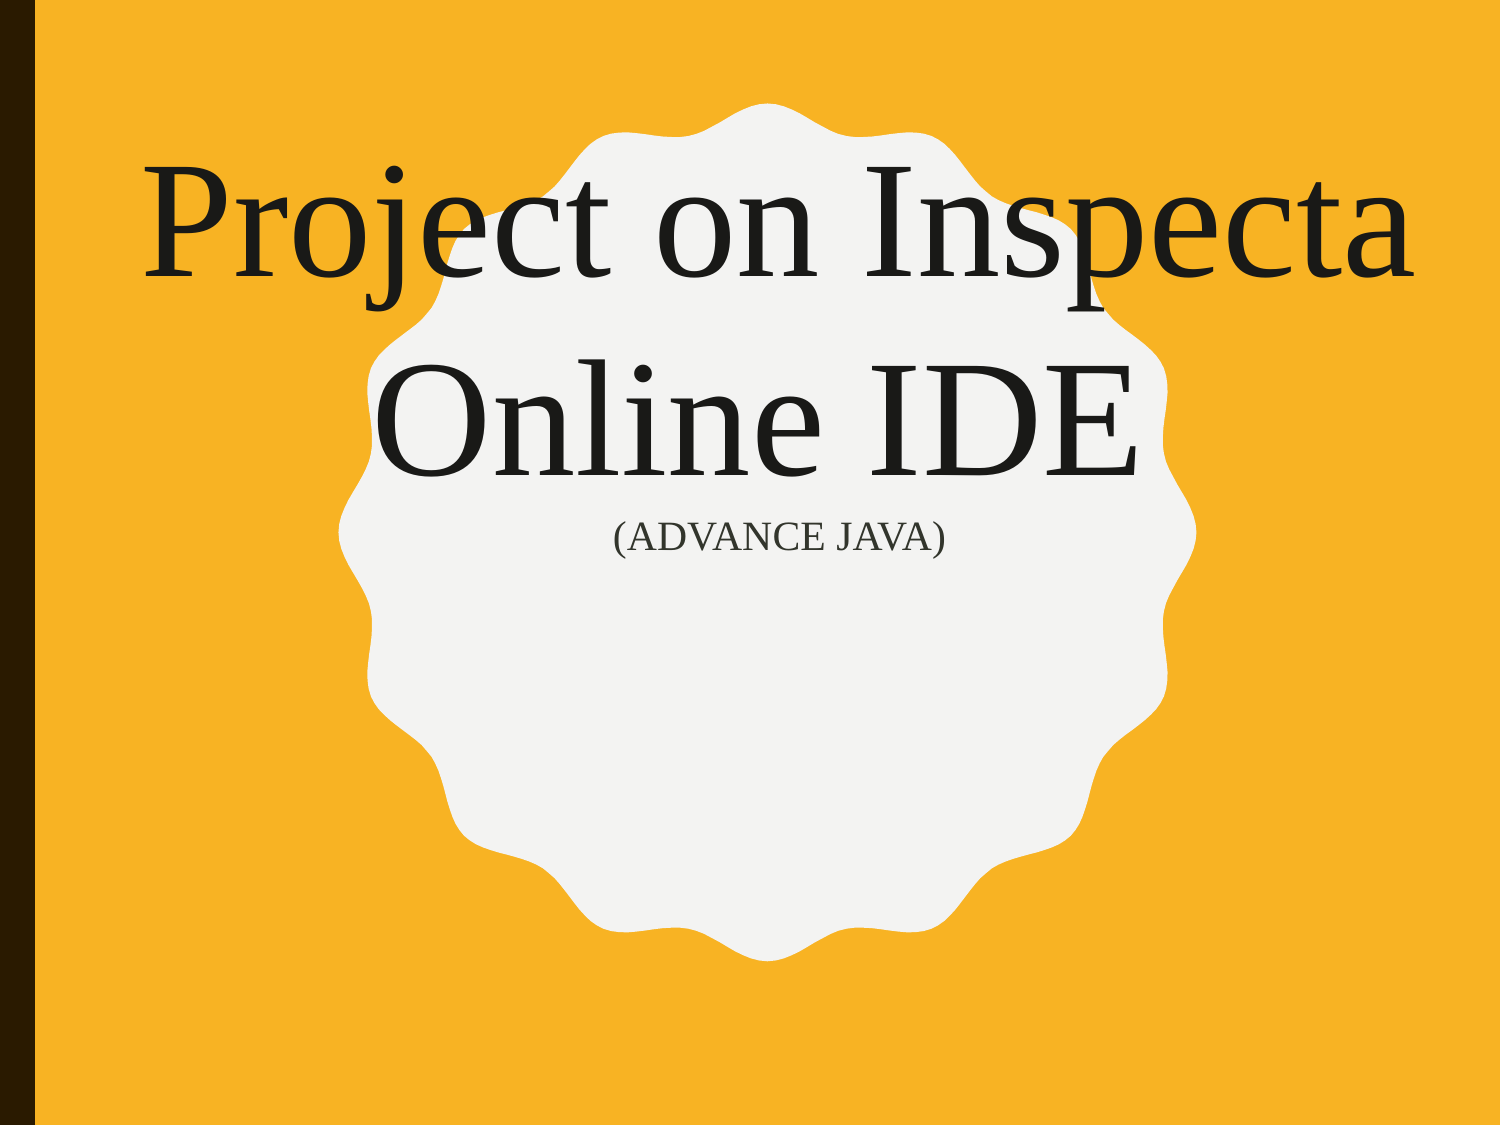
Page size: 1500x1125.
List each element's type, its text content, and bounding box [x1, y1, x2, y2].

text_box Project on Inspecta Online IDE (ADVANCE JAVA) [29, 101, 1500, 707]
